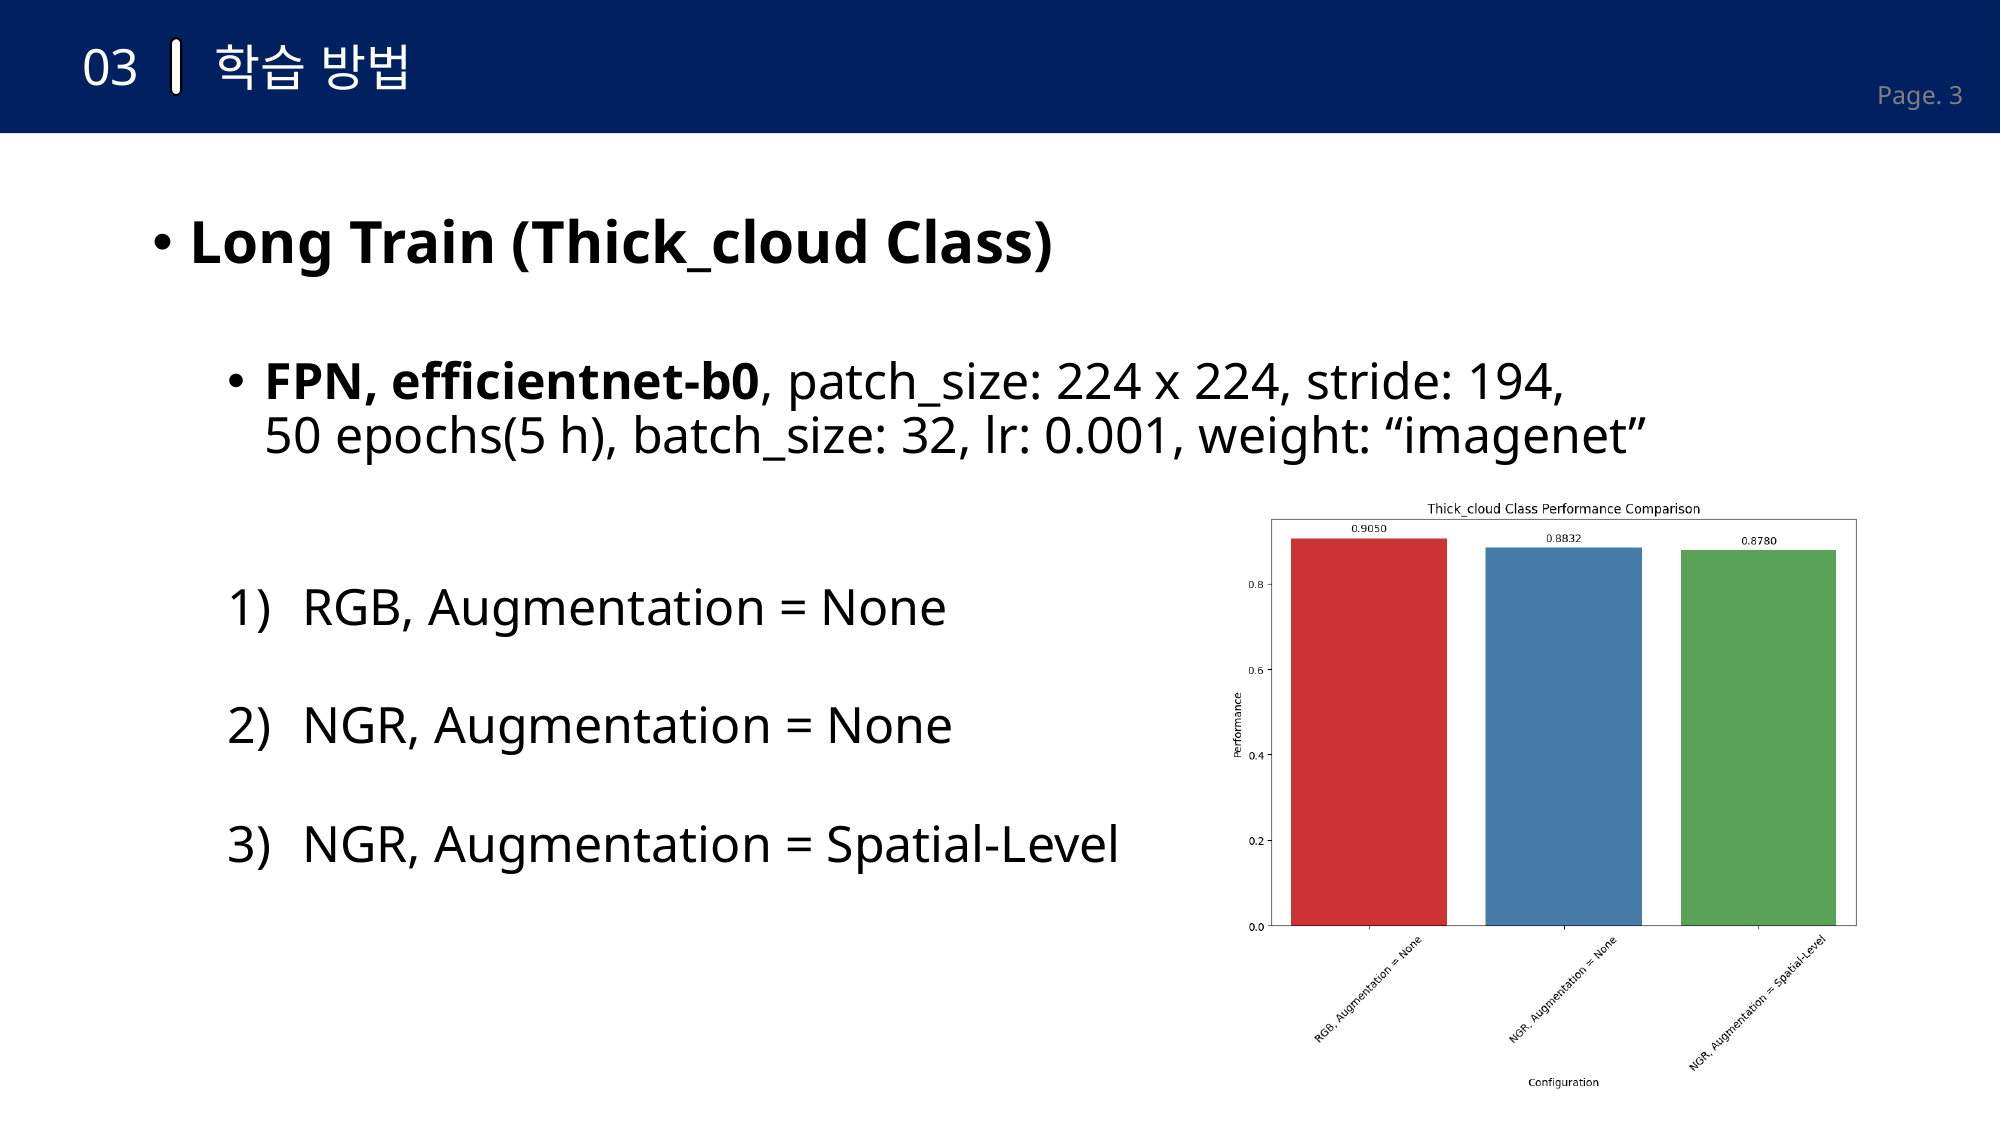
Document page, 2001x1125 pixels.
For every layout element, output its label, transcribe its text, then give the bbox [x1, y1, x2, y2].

text_box 학습 방법 [199, 28, 1245, 104]
picture [1225, 495, 1863, 1095]
list Long Train (Thick_cloud Class) FPN, efficientnet-b0, patch_size: 224 x 224, stride: 194, 50 epochs(5 h), batch_size: 32, lr: 0.001, weight: “imagenet” RGB, Augmentation = None NGR, Augmentation = None NGR, Augmentation = Spatial-Level [137, 205, 1986, 1075]
text_box 03 [50, 28, 171, 103]
text_box Page. 3 [1813, 72, 1979, 118]
text_box [0, 0, 2000, 134]
text_box [171, 36, 183, 97]
